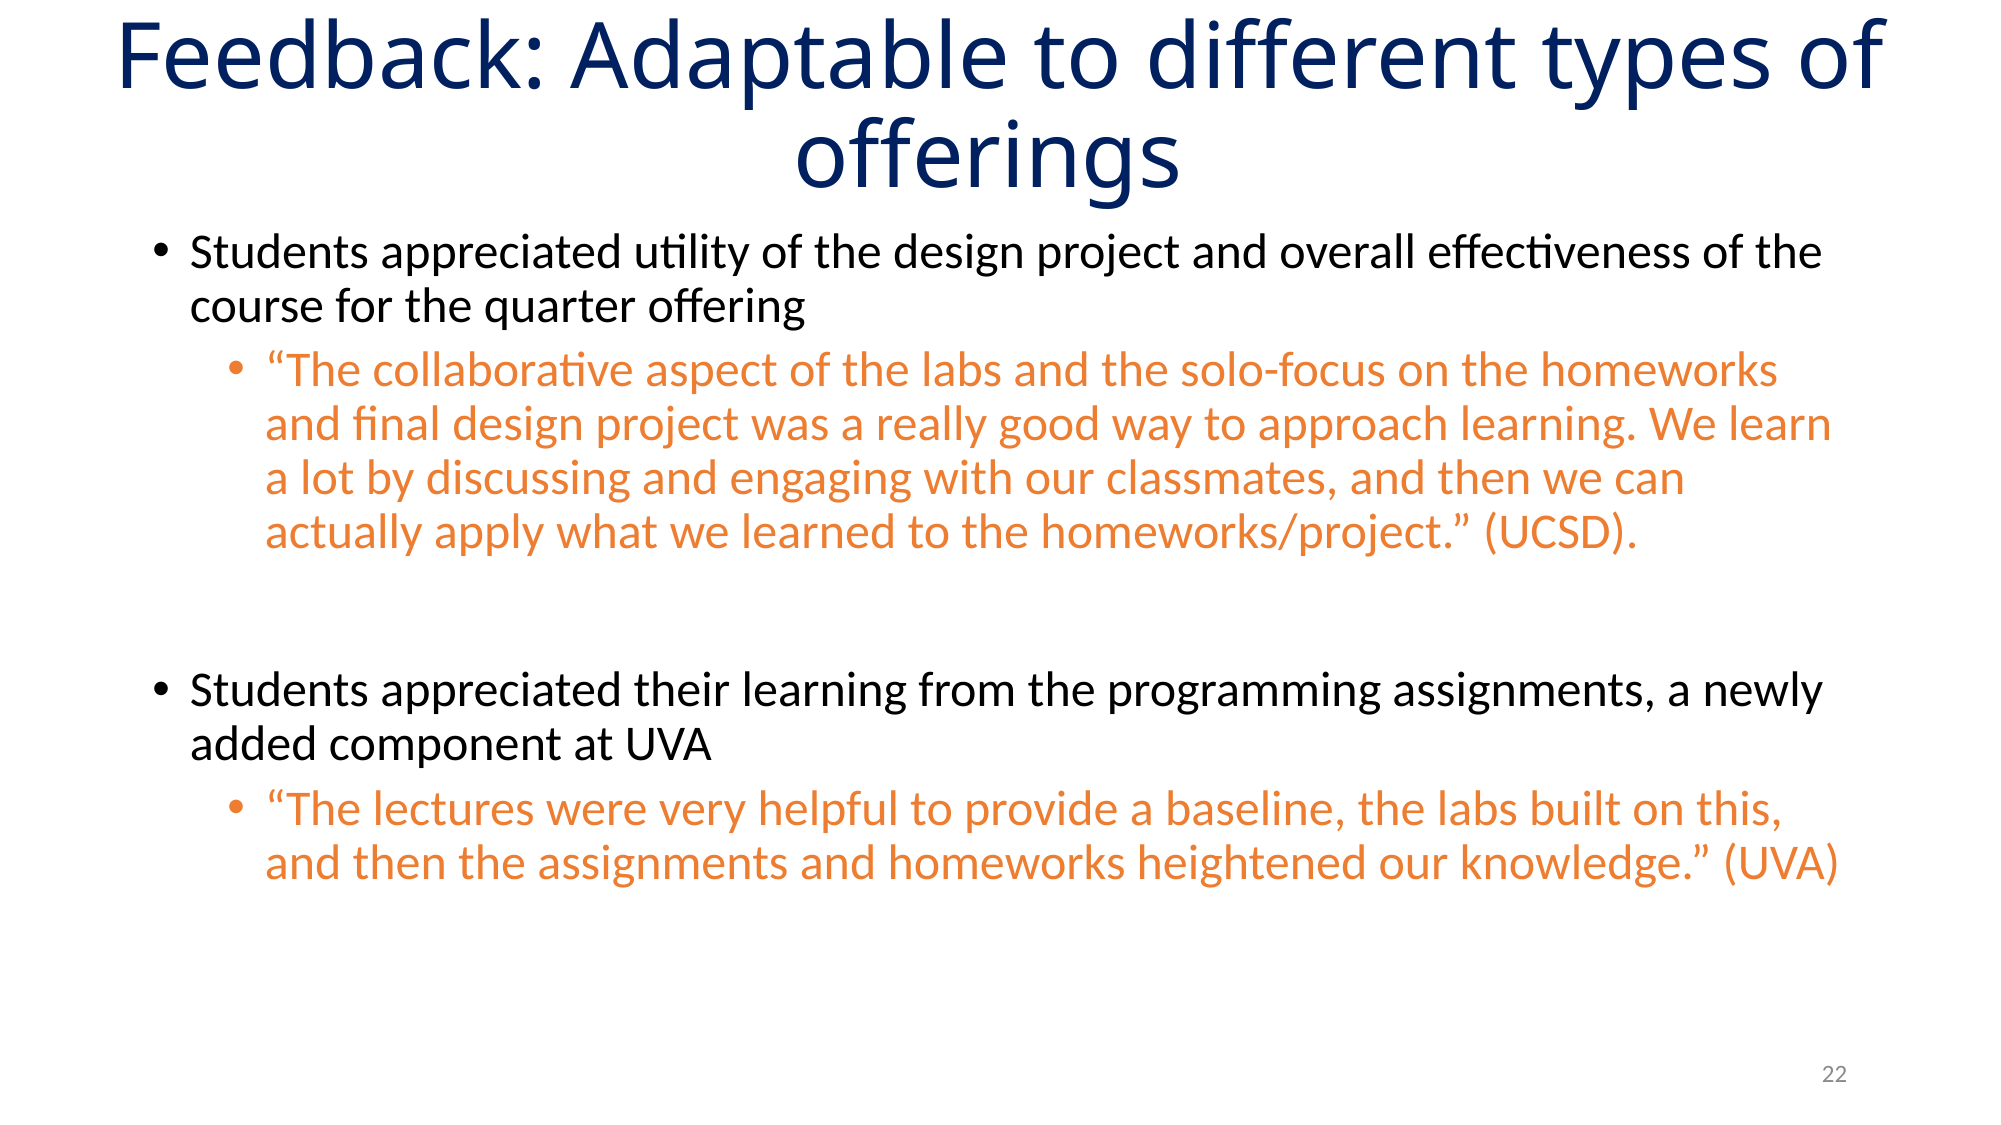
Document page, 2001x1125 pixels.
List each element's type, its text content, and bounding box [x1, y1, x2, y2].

list Students appreciated utility of the design project and overall effectiveness of the course for the quarter offering “The collaborative aspect of the labs and the solo-focus on the homeworks and final design project was a really good way to approach learning. We learn a lot by discussing and engaging with our classmates, and then we can actually apply what we learned to the homeworks/project.” (UCSD). Students appreciated their learning from the programming assignments, a newly added component at UVA “The lectures were very helpful to provide a baseline, the labs built on this, and then the assignments and homeworks heightened our knowledge.” (UVA) [137, 217, 1863, 1043]
title Feedback: Adaptable to different types of offerings [0, 0, 2000, 218]
slide_number 22 [1412, 1042, 1863, 1103]
